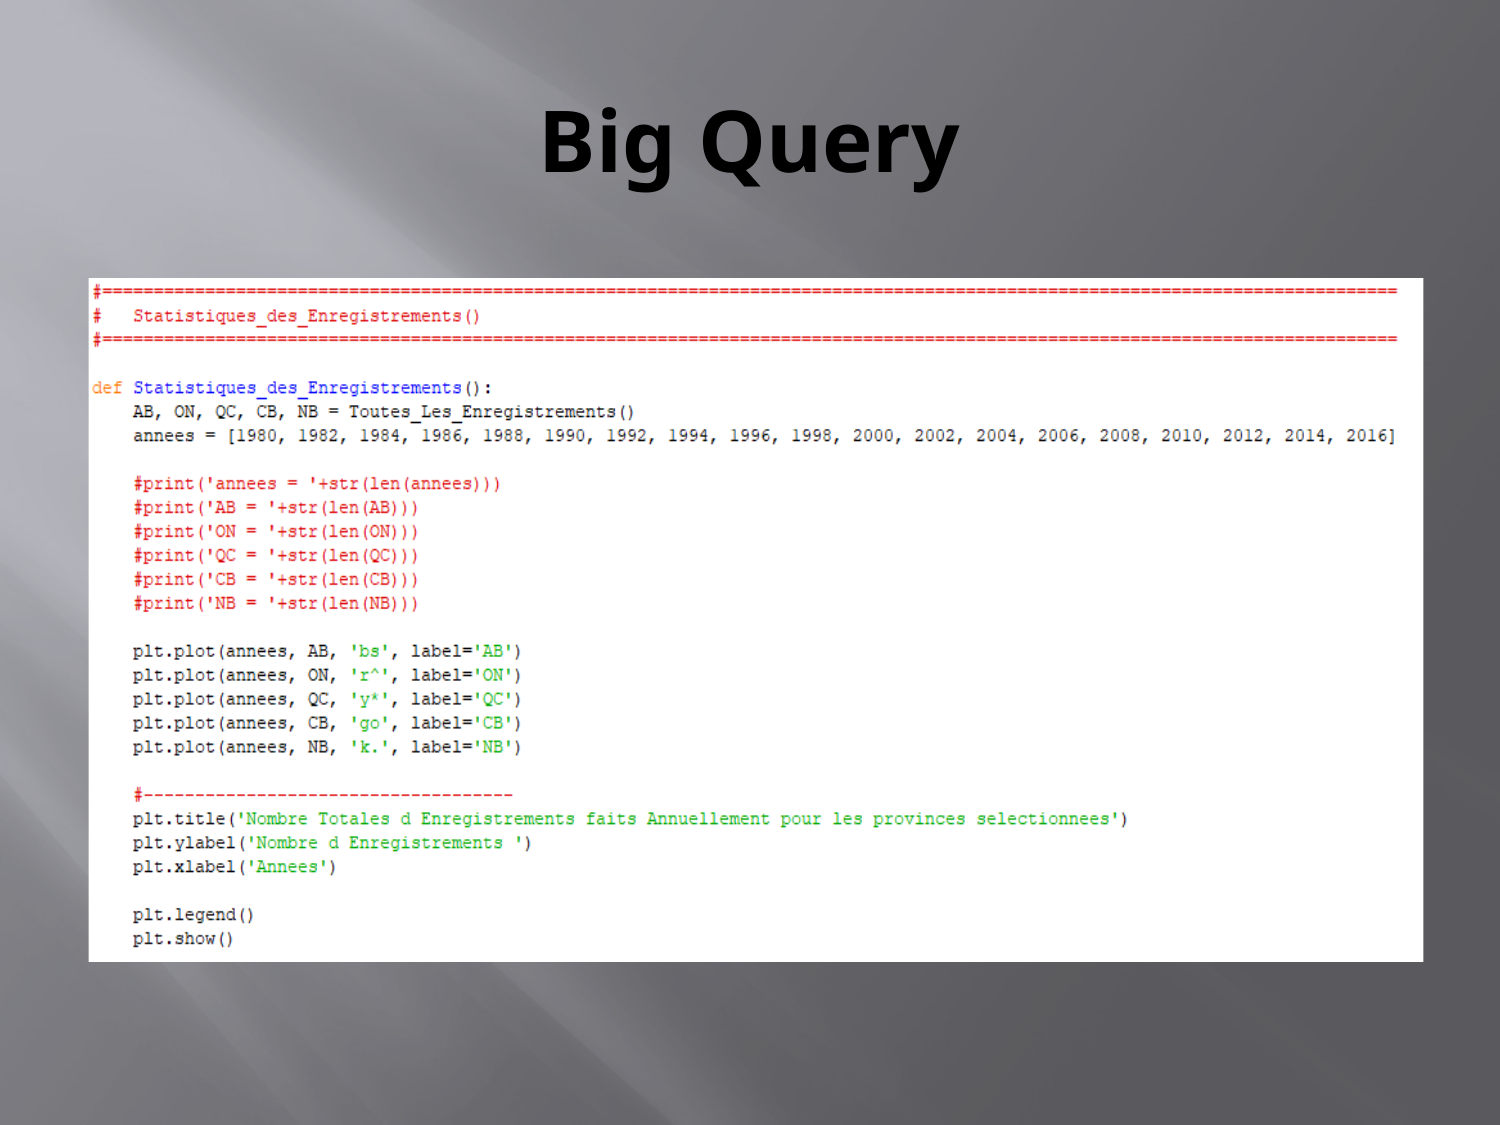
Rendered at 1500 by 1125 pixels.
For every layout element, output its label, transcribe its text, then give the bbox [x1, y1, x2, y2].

title Big Query [75, 45, 1425, 233]
picture [88, 278, 1424, 962]
